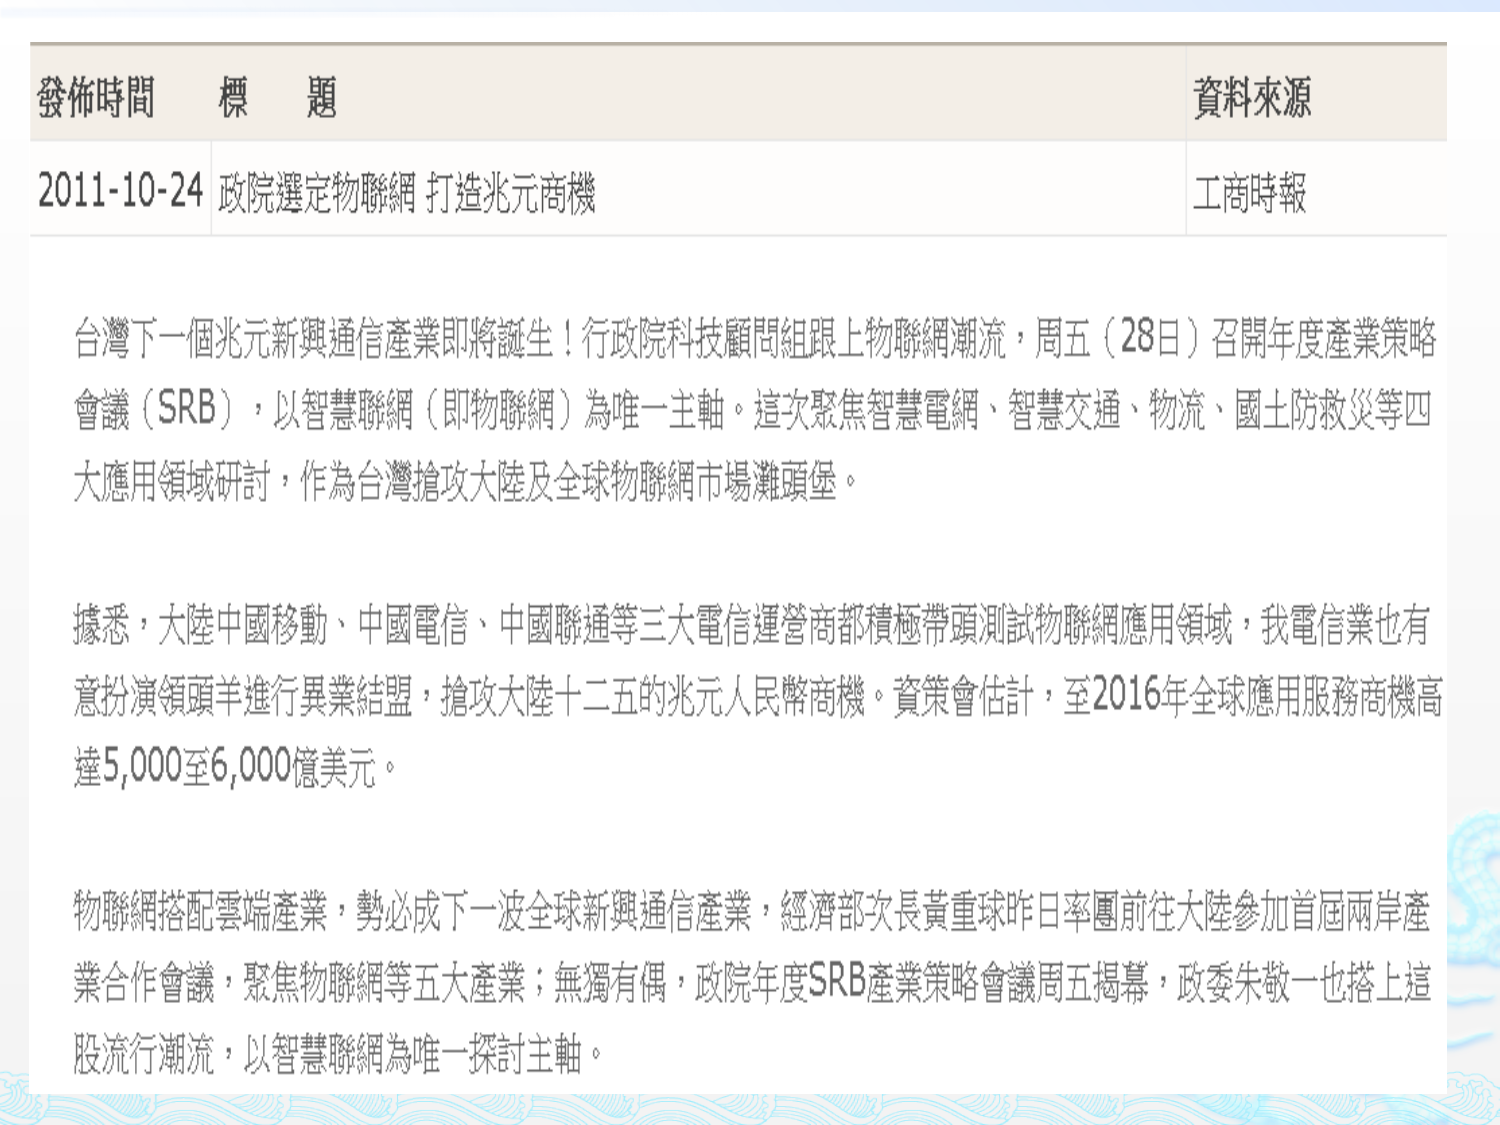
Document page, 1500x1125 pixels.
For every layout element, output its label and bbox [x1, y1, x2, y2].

picture [28, 42, 1448, 1095]
